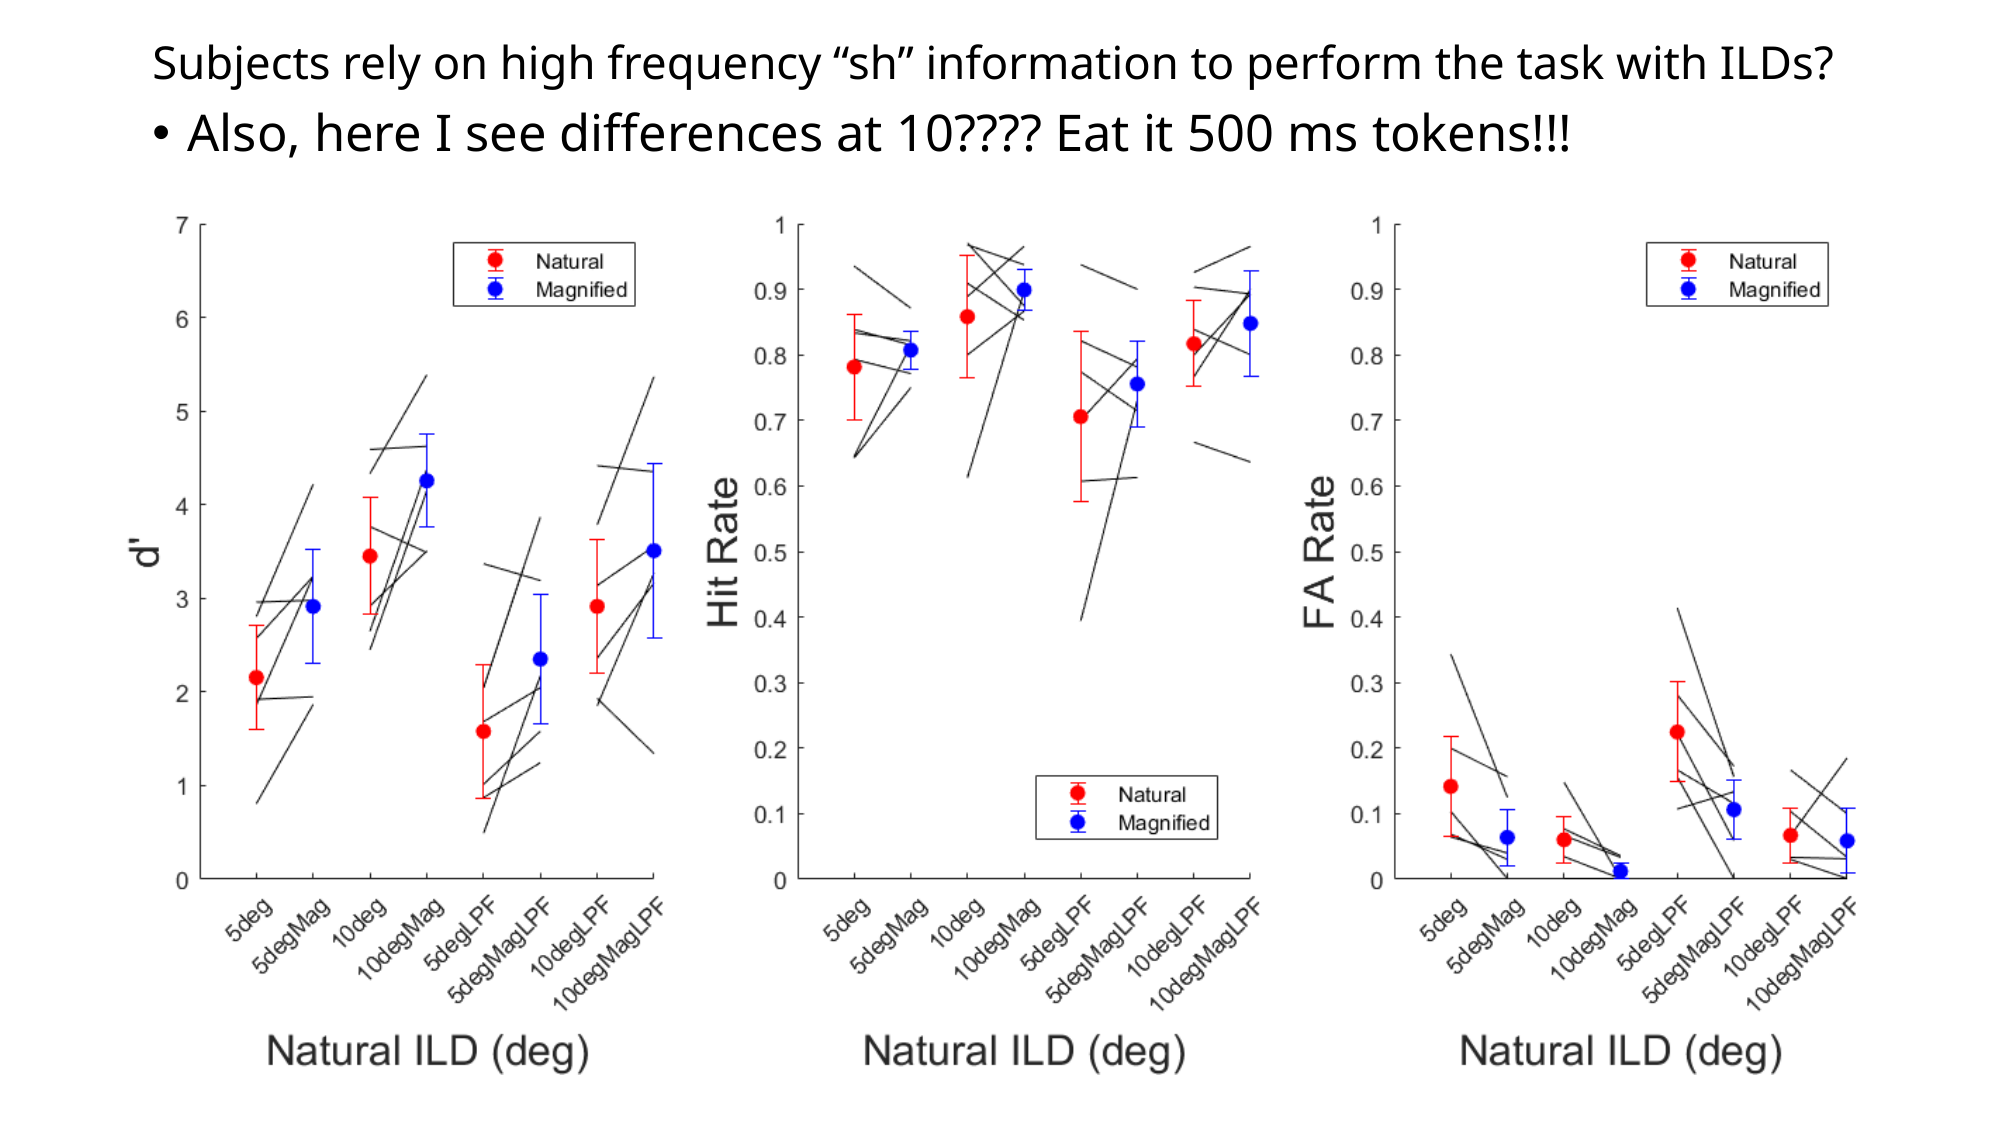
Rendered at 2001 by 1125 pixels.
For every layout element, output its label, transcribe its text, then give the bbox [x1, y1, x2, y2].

picture [95, 154, 1905, 1076]
title Subjects rely on high frequency “sh” information to perform the task with ILDs? [137, 29, 1863, 99]
list Also, here I see differences at 10???? Eat it 500 ms tokens!!! [137, 99, 1863, 154]
